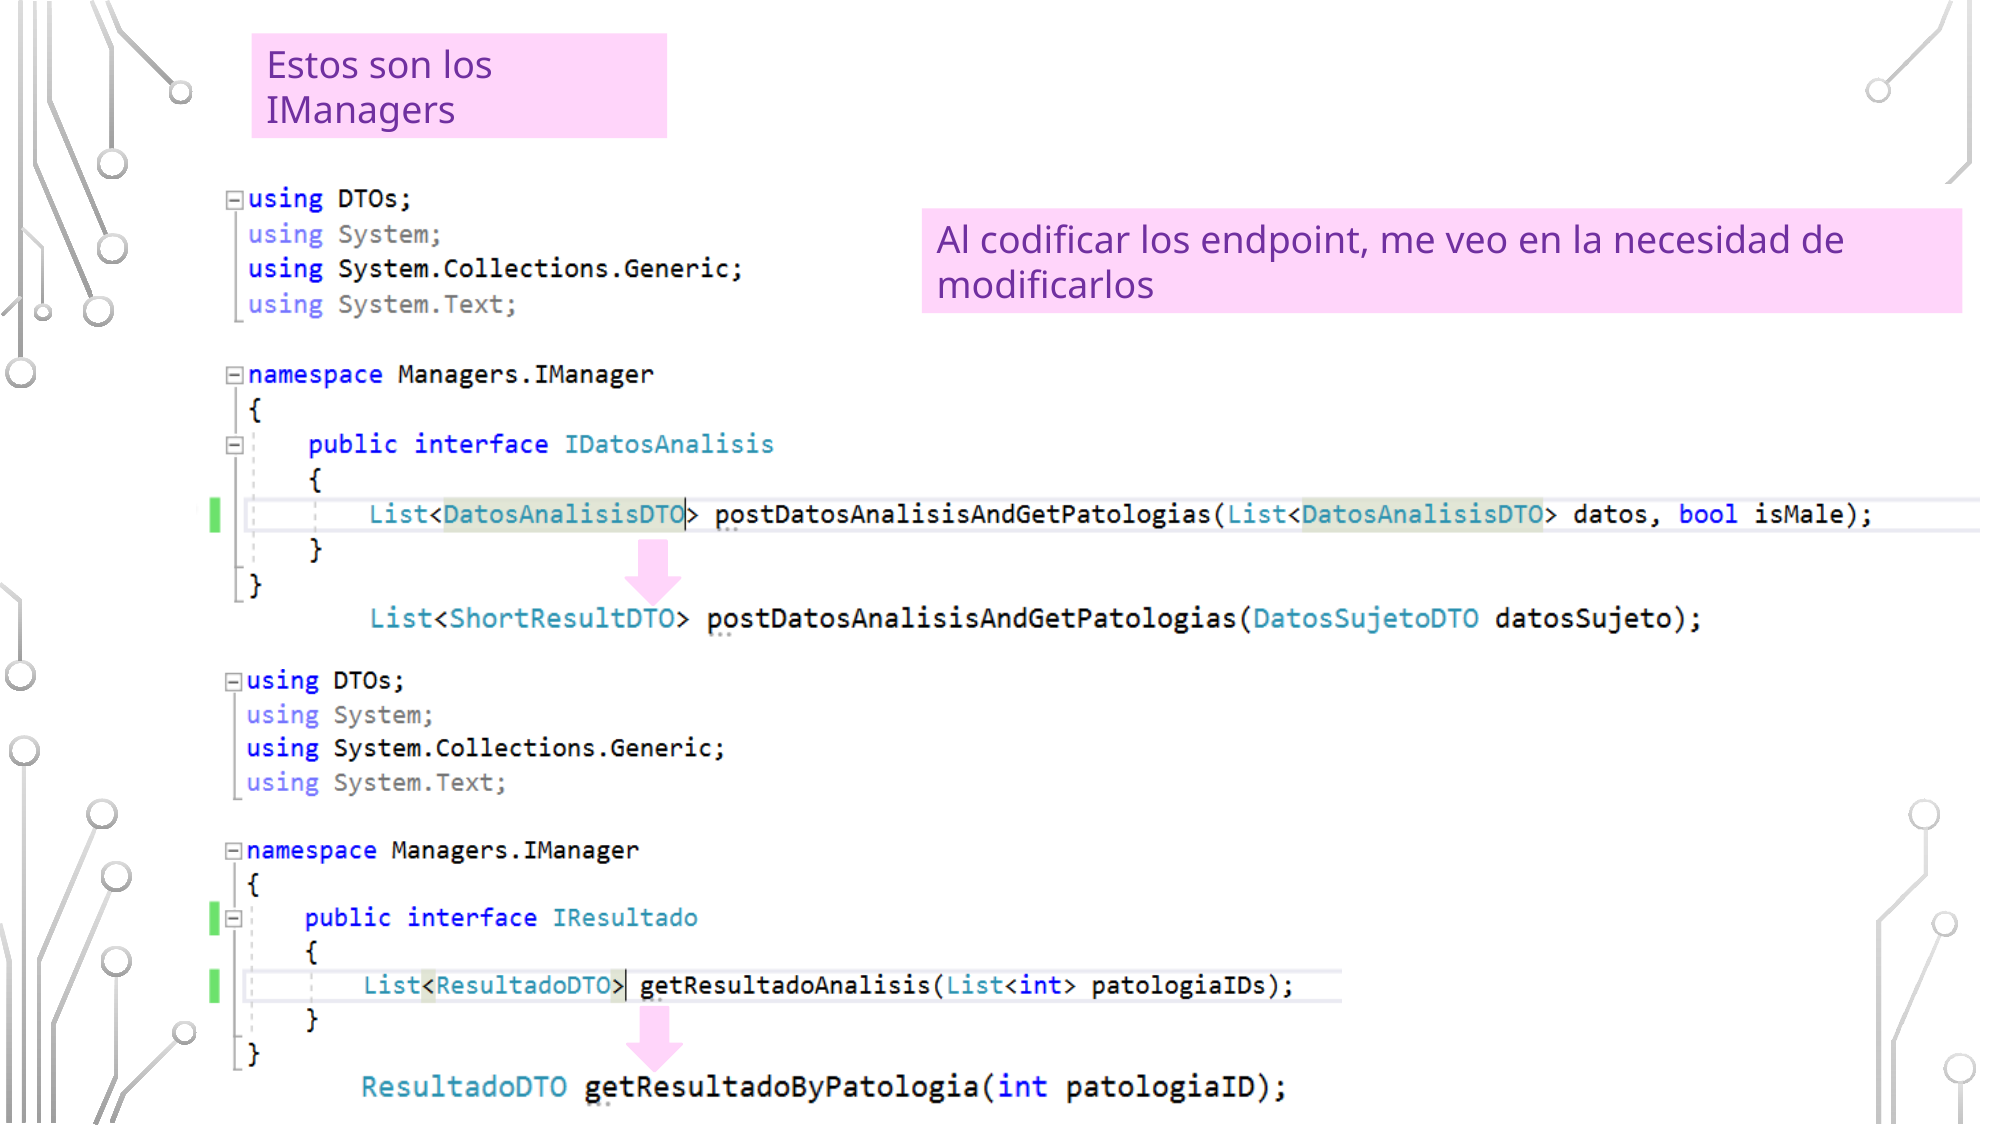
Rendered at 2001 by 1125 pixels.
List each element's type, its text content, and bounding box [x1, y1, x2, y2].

text_box Estos son los IManagers [251, 33, 668, 139]
picture [208, 669, 1342, 1124]
picture [196, 184, 1980, 656]
